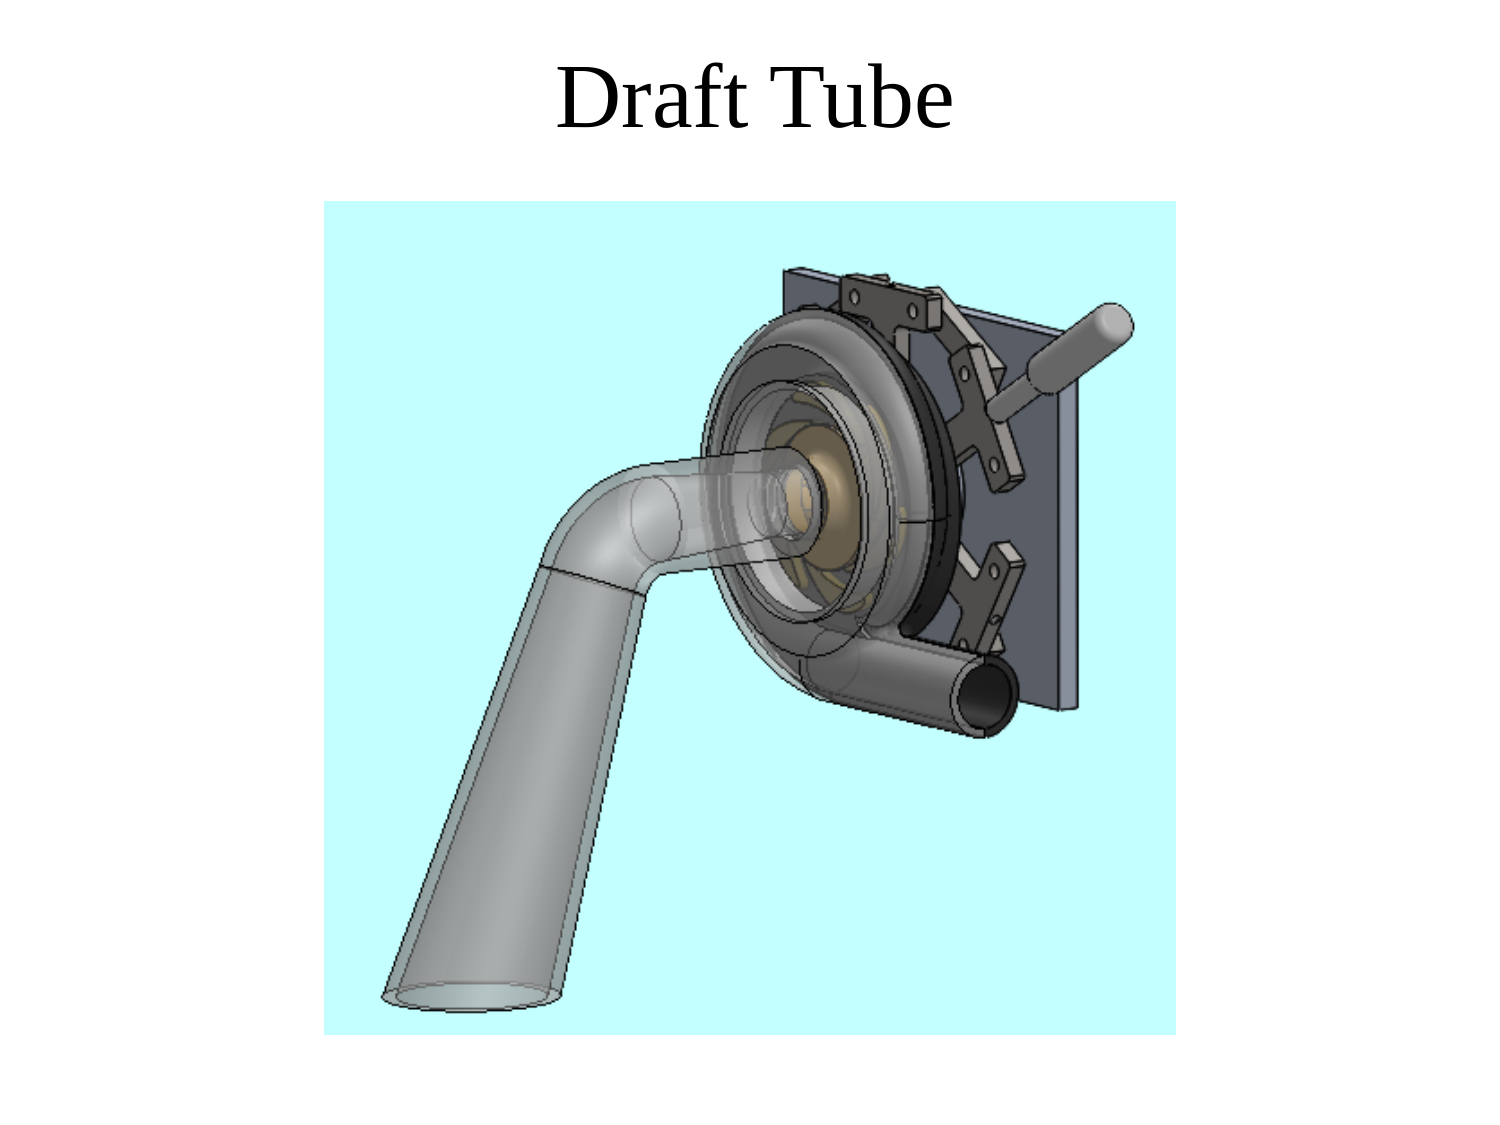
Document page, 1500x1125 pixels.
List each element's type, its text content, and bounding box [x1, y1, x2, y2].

text_box Draft Tube [118, 15, 1393, 166]
picture [324, 201, 1176, 1035]
